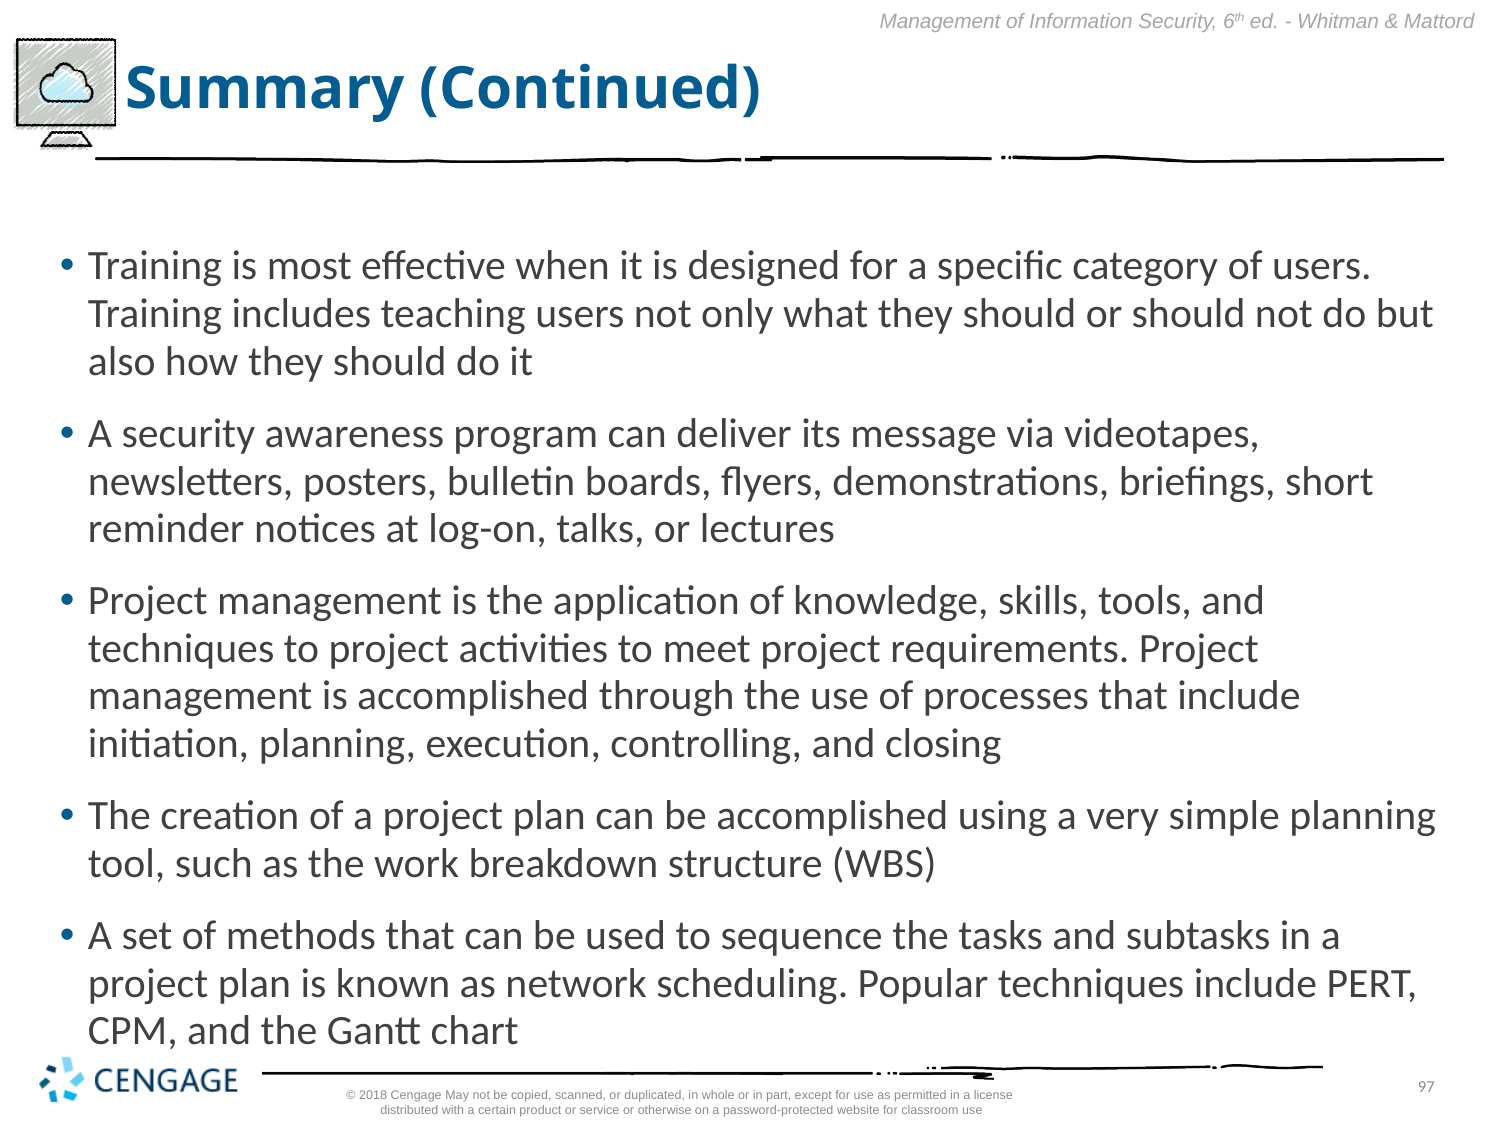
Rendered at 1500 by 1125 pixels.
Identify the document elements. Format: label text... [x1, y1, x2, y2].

picture [95, 155, 1444, 163]
title Summary (Continued) [125, 60, 1442, 121]
picture [262, 1064, 1323, 1080]
picture [19, 1043, 250, 1115]
picture [13, 36, 117, 151]
list Training is most effective when it is designed for a specific category of users. Training includes teaching users not only what they should or should not do but also how they should do it A security awareness program can deliver its message via videotapes, newsletters, posters, bulletin boards, flyers, demonstrations, briefings, short reminder notices at log-on, talks, or lectures Project management is the application of knowledge, skills, tools, and techniques to project activities to meet project requirements. Project management is accomplished through the use of processes that include initiation, planning, execution, controlling, and closing The creation of a project plan can be accomplished using a very simple planning tool, such as the work breakdown structure (WBS) A set of methods that can be used to sequence the tasks and subtasks in a project plan is known as network scheduling. Popular techniques include PERT, CPM, and the Gantt chart [59, 242, 1441, 1063]
